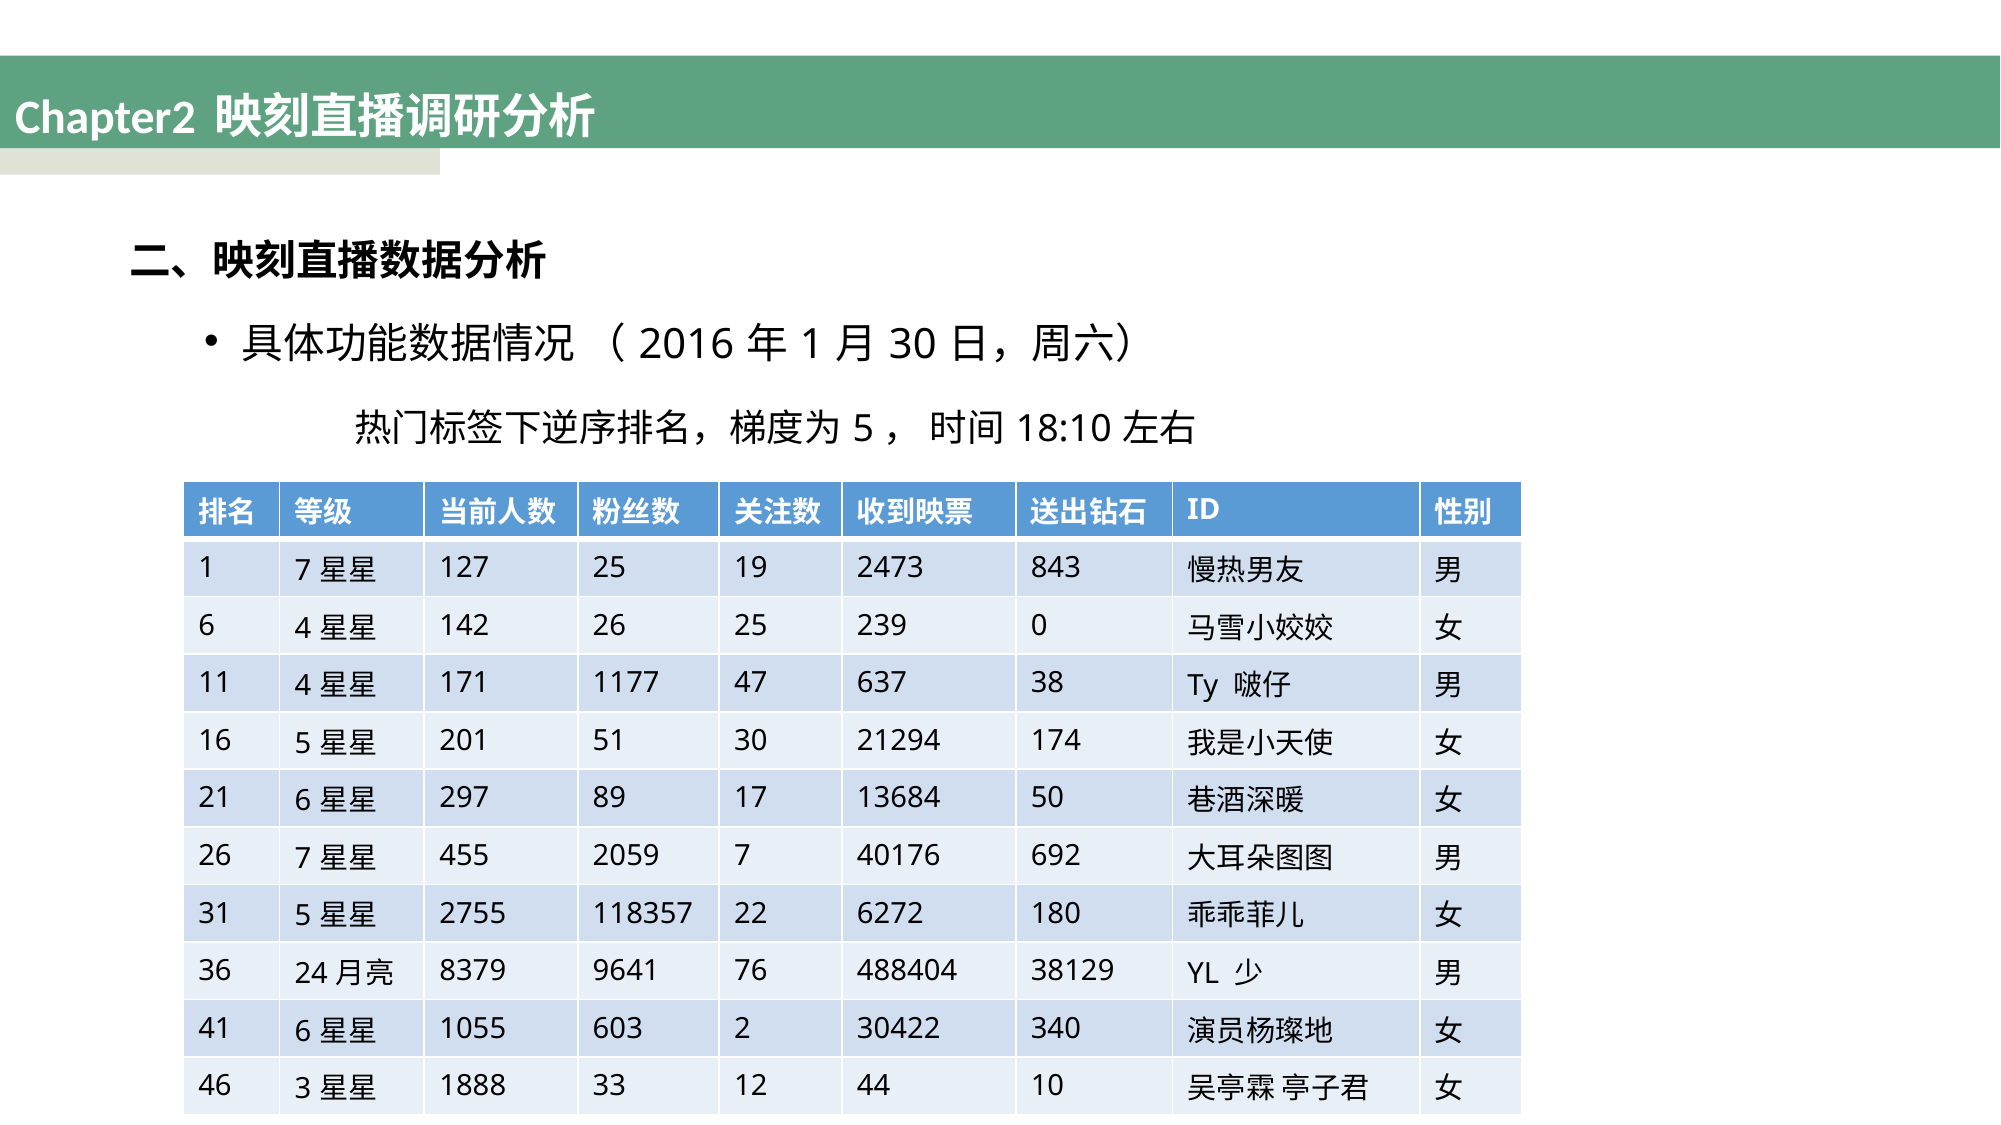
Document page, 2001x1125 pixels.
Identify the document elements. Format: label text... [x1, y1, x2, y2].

table_cell 10 [1017, 1058, 1172, 1114]
table_cell YL 少 [1173, 943, 1419, 999]
table_cell 51 [579, 713, 718, 768]
table_cell 26 [184, 828, 279, 884]
table_cell 25 [720, 597, 841, 653]
table_cell 297 [425, 770, 577, 826]
table_cell 38 [1017, 655, 1172, 711]
table_cell 21294 [843, 713, 1015, 768]
table_cell 637 [843, 655, 1015, 711]
table_cell 25 [579, 542, 718, 596]
table_cell 男 [1421, 655, 1521, 711]
table_cell 174 [1017, 713, 1172, 768]
table_cell 7星星 [280, 828, 423, 884]
table_cell 89 [579, 770, 718, 826]
table_cell 女 [1421, 1000, 1521, 1056]
table_cell 0 [1017, 597, 1172, 653]
table_cell 2 [720, 1000, 841, 1056]
table_cell 38129 [1017, 943, 1172, 999]
table_cell 9641 [579, 943, 718, 999]
table_header 当前人数 [425, 482, 577, 536]
table_cell 6星星 [280, 1000, 423, 1056]
table_cell 大耳朵图图 [1173, 828, 1419, 884]
table_cell Ty 啵仔 [1173, 655, 1419, 711]
table_cell 1055 [425, 1000, 577, 1056]
title Chapter2 映刻直播调研分析 [0, 55, 714, 175]
table_cell 慢热男友 [1173, 542, 1419, 596]
table_cell 1177 [579, 655, 718, 711]
table_cell 19 [720, 542, 841, 596]
table_cell 男 [1421, 943, 1521, 999]
table_cell 2473 [843, 542, 1015, 596]
table_cell 17 [720, 770, 841, 826]
table_cell 46 [184, 1058, 279, 1114]
table_header 性别 [1421, 482, 1521, 536]
table_cell 5星星 [280, 713, 423, 768]
table_cell 女 [1421, 885, 1521, 941]
table_cell 142 [425, 597, 577, 653]
table_cell 127 [425, 542, 577, 596]
table_cell 603 [579, 1000, 718, 1056]
table_cell 7 [720, 828, 841, 884]
table_cell 8379 [425, 943, 577, 999]
table_cell 47 [720, 655, 841, 711]
table_cell 男 [1421, 542, 1521, 596]
table_cell 1888 [425, 1058, 577, 1114]
table_cell 5星星 [280, 885, 423, 941]
table_cell 6星星 [280, 770, 423, 826]
table_cell 演员杨璨地 [1173, 1000, 1419, 1056]
table_cell 我是小天使 [1173, 713, 1419, 768]
table_cell 吴亭霖 亭子君 [1173, 1058, 1419, 1114]
table_cell 843 [1017, 542, 1172, 596]
table_cell 女 [1421, 713, 1521, 768]
table_header 送出钻石 [1017, 482, 1172, 536]
table_cell 201 [425, 713, 577, 768]
table_cell 24月亮 [280, 943, 423, 999]
table_cell 171 [425, 655, 577, 711]
table_cell 340 [1017, 1000, 1172, 1056]
table_cell 26 [579, 597, 718, 653]
table_cell 31 [184, 885, 279, 941]
table_cell 4星星 [280, 597, 423, 653]
table_cell 女 [1421, 770, 1521, 826]
table_cell 22 [720, 885, 841, 941]
table_cell 41 [184, 1000, 279, 1056]
table_cell 乖乖菲儿 [1173, 885, 1419, 941]
table_cell 239 [843, 597, 1015, 653]
table_header ID [1173, 482, 1419, 536]
table_cell 118357 [579, 885, 718, 941]
table_cell 2755 [425, 885, 577, 941]
table_cell 488404 [843, 943, 1015, 999]
table_cell 12 [720, 1058, 841, 1114]
table_cell 692 [1017, 828, 1172, 884]
table_cell 33 [579, 1058, 718, 1114]
text_box 二、映刻直播数据分析 具体功能数据情况 （2016年1月30日，周六） 热门标签下逆序排名，梯度为5， 时间18:10左右 逆序多为低等级用户，他们一般为业余分享者，而非职业主播 [114, 207, 1886, 1035]
table_cell 女 [1421, 597, 1521, 653]
table_cell 巷酒深暖 [1173, 770, 1419, 826]
table_cell 44 [843, 1058, 1015, 1114]
table_cell 7星星 [280, 542, 423, 596]
table_cell 6 [184, 597, 279, 653]
table_cell 30 [720, 713, 841, 768]
table_cell 30422 [843, 1000, 1015, 1056]
table_cell 1 [184, 542, 279, 596]
table_cell 21 [184, 770, 279, 826]
table_header 收到映票 [843, 482, 1015, 536]
table_cell 6272 [843, 885, 1015, 941]
table_cell 40176 [843, 828, 1015, 884]
table_cell 76 [720, 943, 841, 999]
table_cell 2059 [579, 828, 718, 884]
table_cell 男 [1421, 828, 1521, 884]
table_cell 180 [1017, 885, 1172, 941]
table_cell 50 [1017, 770, 1172, 826]
table_cell 16 [184, 713, 279, 768]
table_cell 455 [425, 828, 577, 884]
table_cell 4星星 [280, 655, 423, 711]
table_cell 马雪小姣姣 [1173, 597, 1419, 653]
table_header 关注数 [720, 482, 841, 536]
table_header 排名 [184, 482, 279, 536]
table_cell 3星星 [280, 1058, 423, 1114]
table_cell 女 [1421, 1058, 1521, 1114]
table_header 粉丝数 [579, 482, 718, 536]
table_cell 13684 [843, 770, 1015, 826]
table_cell 11 [184, 655, 279, 711]
table_header 等级 [280, 482, 423, 536]
table_cell 36 [184, 943, 279, 999]
